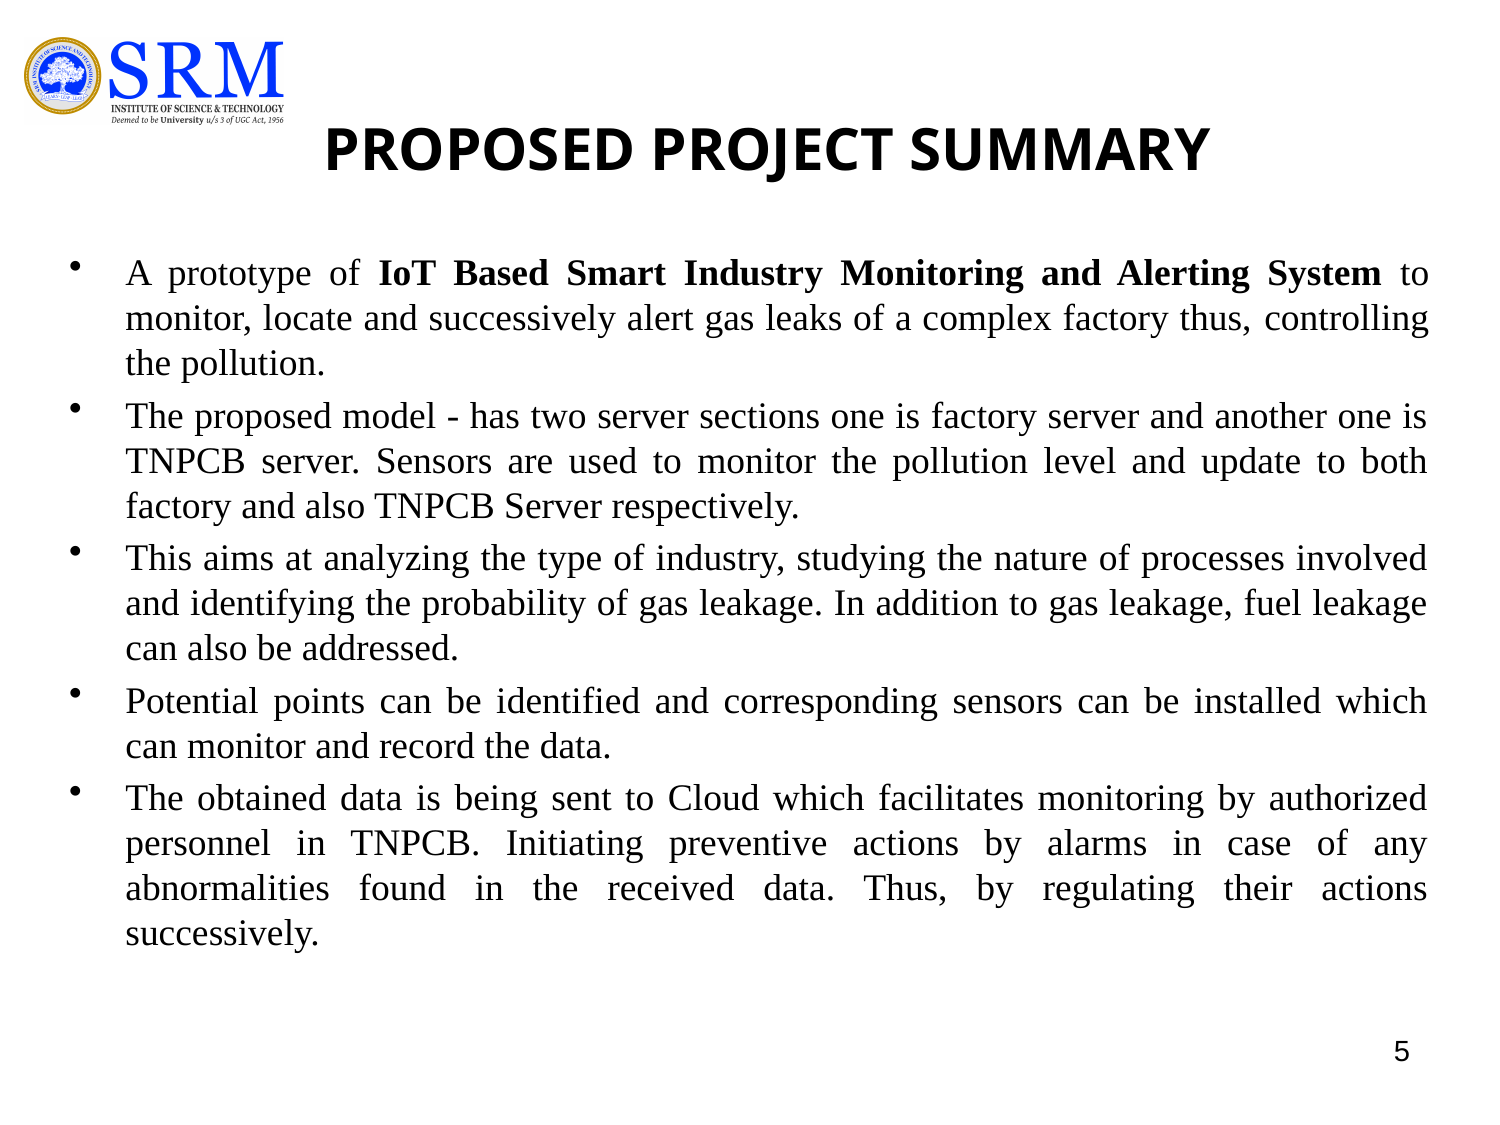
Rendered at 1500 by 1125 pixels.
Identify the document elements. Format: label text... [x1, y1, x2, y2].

list A prototype of IoT Based Smart Industry Monitoring and Alerting System to monitor, locate and successively alert gas leaks of a complex factory thus, controlling the pollution. The proposed model - has two server sections one is factory server and another one is TNPCB server. Sensors are used to monitor the pollution level and update to both factory and also TNPCB Server respectively. This aims at analyzing the type of industry, studying the nature of processes involved and identifying the probability of gas leakage. In addition to gas leakage, fuel leakage can also be addressed. Potential points can be identified and corresponding sensors can be installed which can monitor and record the data. The obtained data is being sent to Cloud which facilitates monitoring by authorized personnel in TNPCB. Initiating preventive actions by alarms in case of any abnormalities found in the received data. Thus, by regulating their actions successively. [53, 240, 1445, 1028]
title PROPOSED PROJECT SUMMARY [99, 52, 1451, 241]
slide_number 5 [1074, 1024, 1426, 1103]
picture [24, 37, 284, 126]
